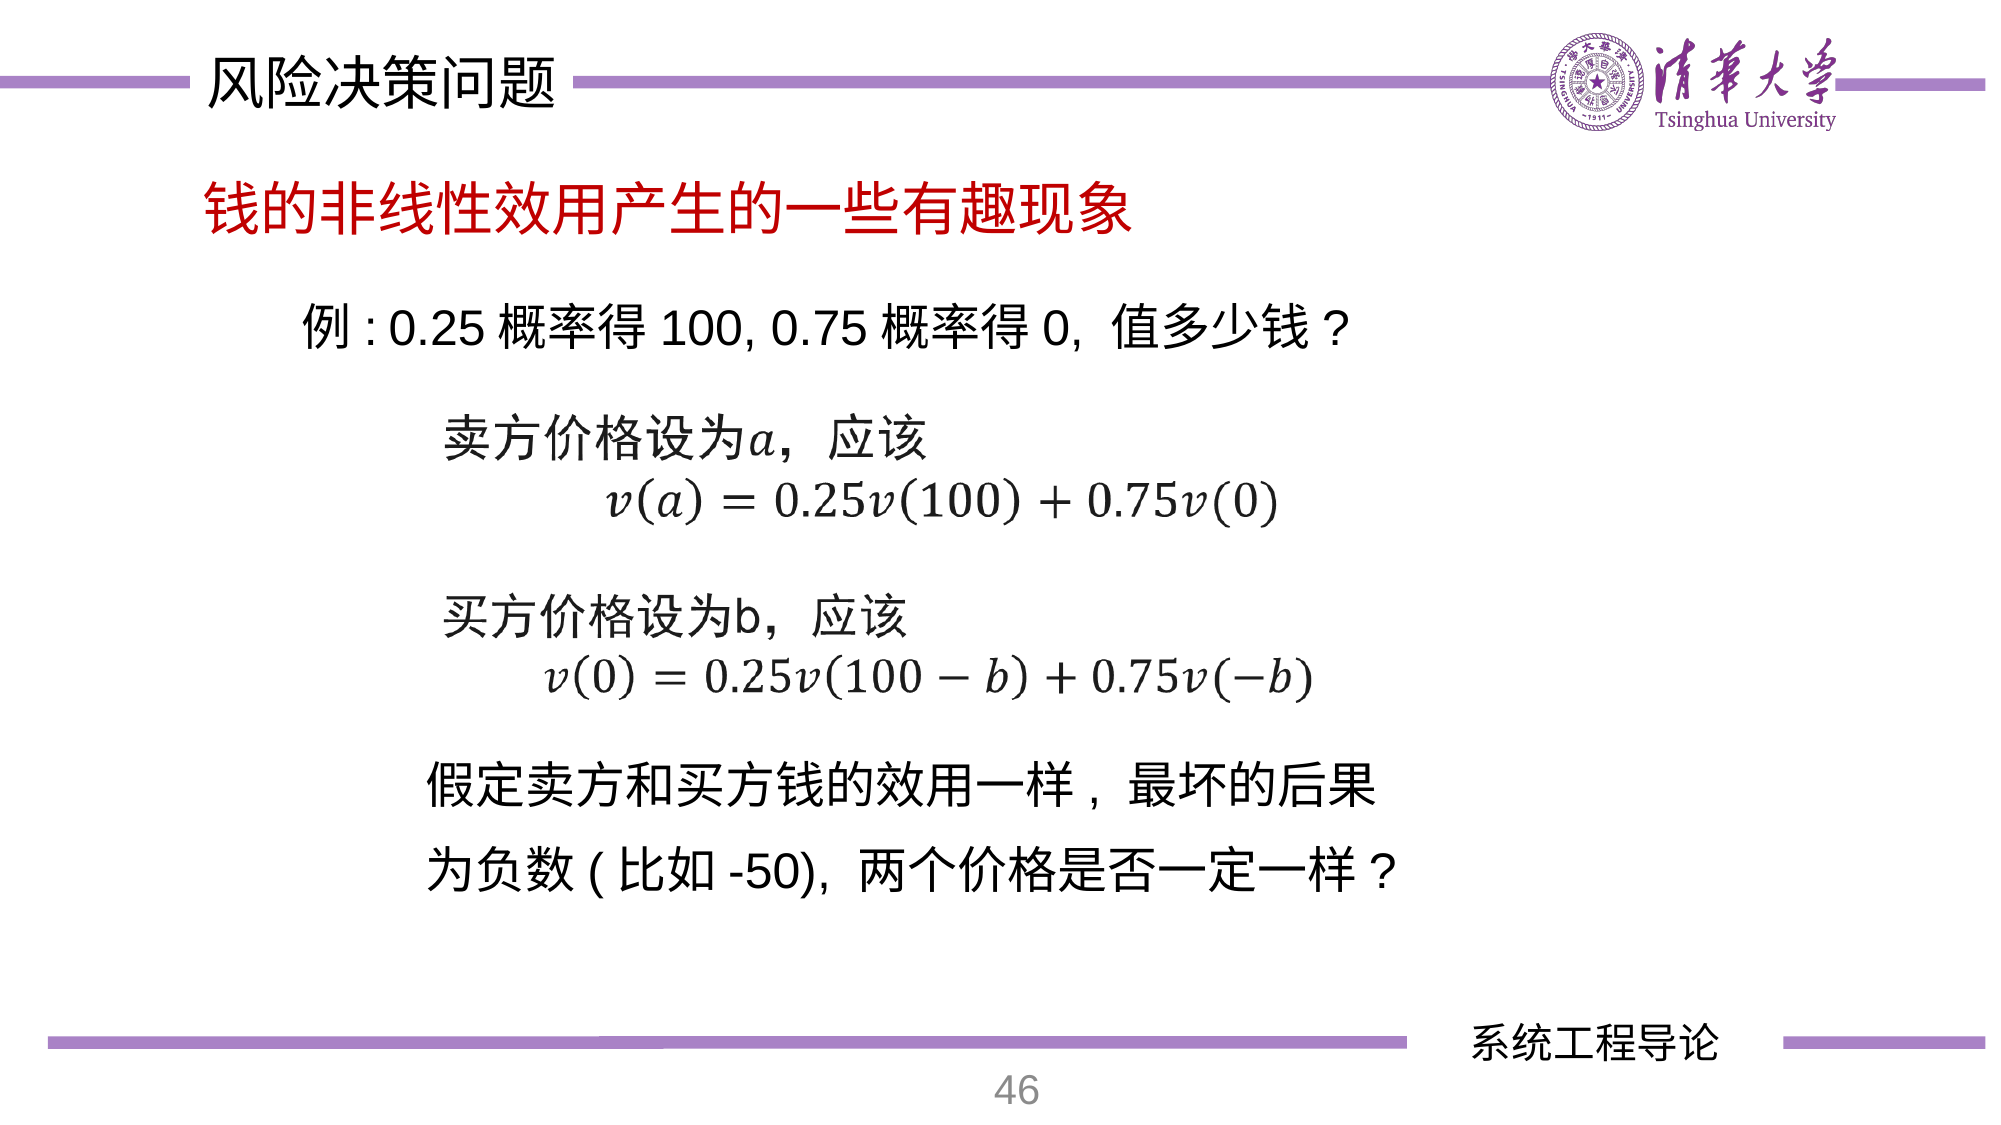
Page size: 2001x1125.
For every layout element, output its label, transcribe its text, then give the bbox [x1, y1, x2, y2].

picture [427, 578, 1430, 711]
picture [1550, 33, 1644, 131]
text_box 假定卖方和买方钱的效用一样, 最坏的后果 为负数(比如-50), 两个价格是否一定一样? [410, 746, 1412, 906]
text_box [292, 288, 1334, 364]
picture [1655, 38, 1836, 131]
text_box 钱的非线性效用产生的一些有趣现象 [187, 164, 1150, 250]
picture [427, 398, 1458, 543]
